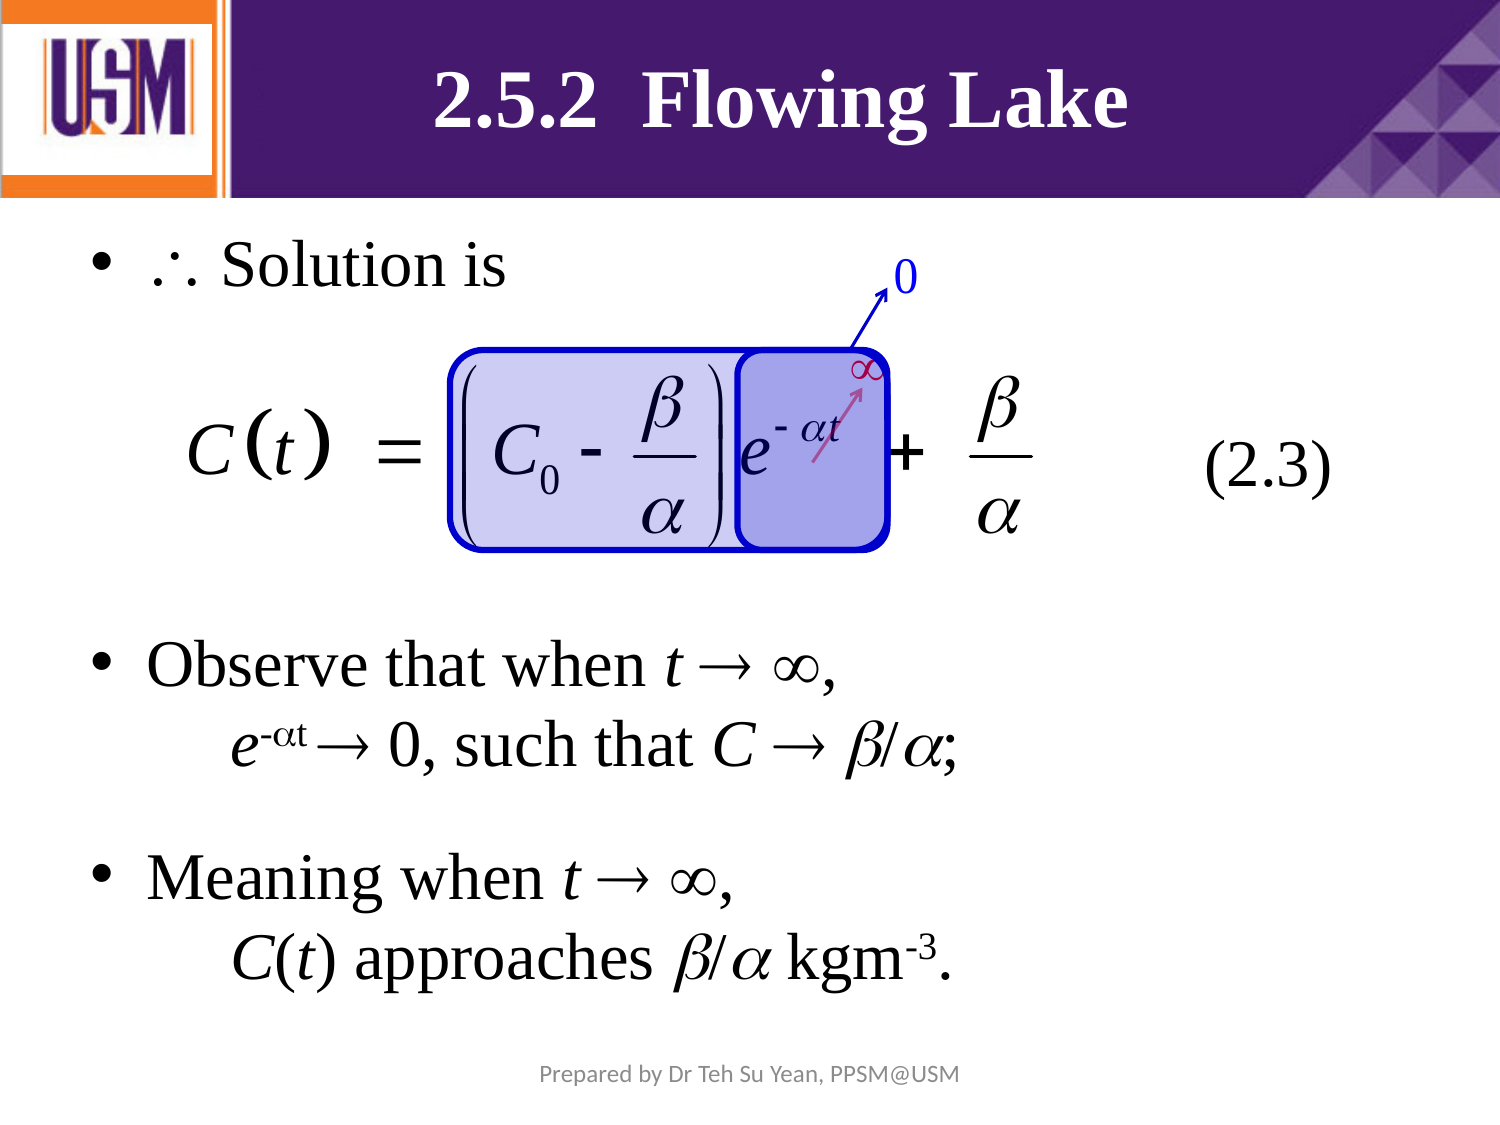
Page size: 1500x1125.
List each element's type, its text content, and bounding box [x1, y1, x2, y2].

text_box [887, 245, 925, 307]
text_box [812, 387, 863, 463]
picture [0, 0, 1500, 198]
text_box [842, 349, 893, 393]
text_box (2.3) [1162, 412, 1375, 508]
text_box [177, 349, 1044, 563]
list  Solution is [75, 212, 1425, 325]
text_box Meaning when t  , C(t) approaches / kgm-3. [74, 825, 1425, 1075]
footer Prepared by Dr Teh Su Yean, PPSM@USM [512, 1042, 988, 1103]
text_box Observe that when t  , e-t  0, such that C  /; [74, 612, 1425, 825]
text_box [849, 287, 888, 351]
